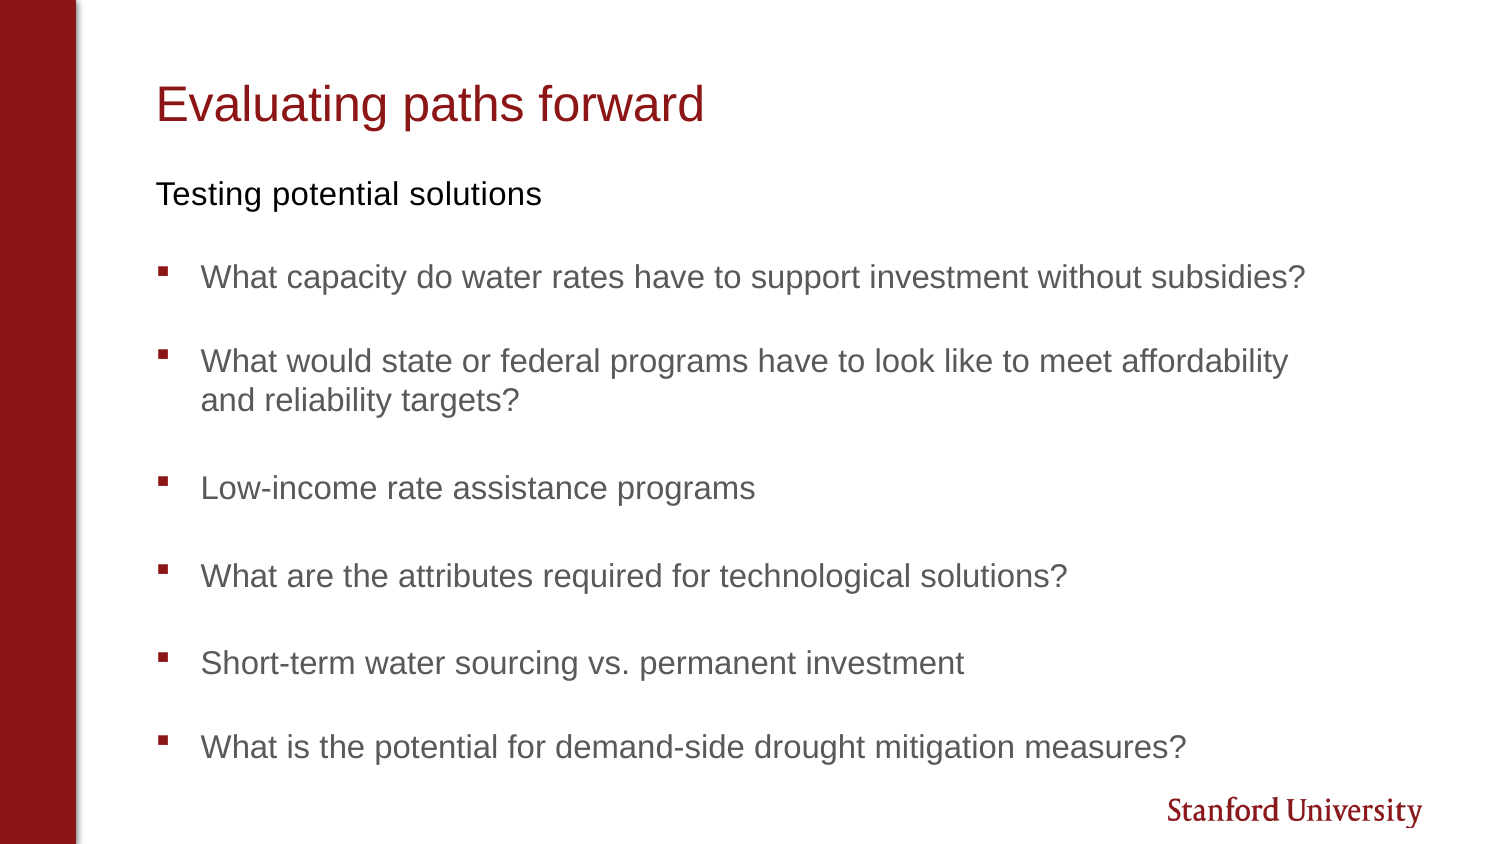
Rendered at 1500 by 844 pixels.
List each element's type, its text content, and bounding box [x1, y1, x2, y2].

title Evaluating paths forward [155, 58, 1420, 140]
text_box Testing potential solutions What capacity do water rates have to support investment without subsidies? What would state or federal programs have to look like to meet affordability and reliability targets? Low-income rate assistance programs What are the attributes required for technological solutions? Short-term water sourcing vs. permanent investment What is the potential for demand-side drought mitigation measures? [155, 164, 1321, 810]
